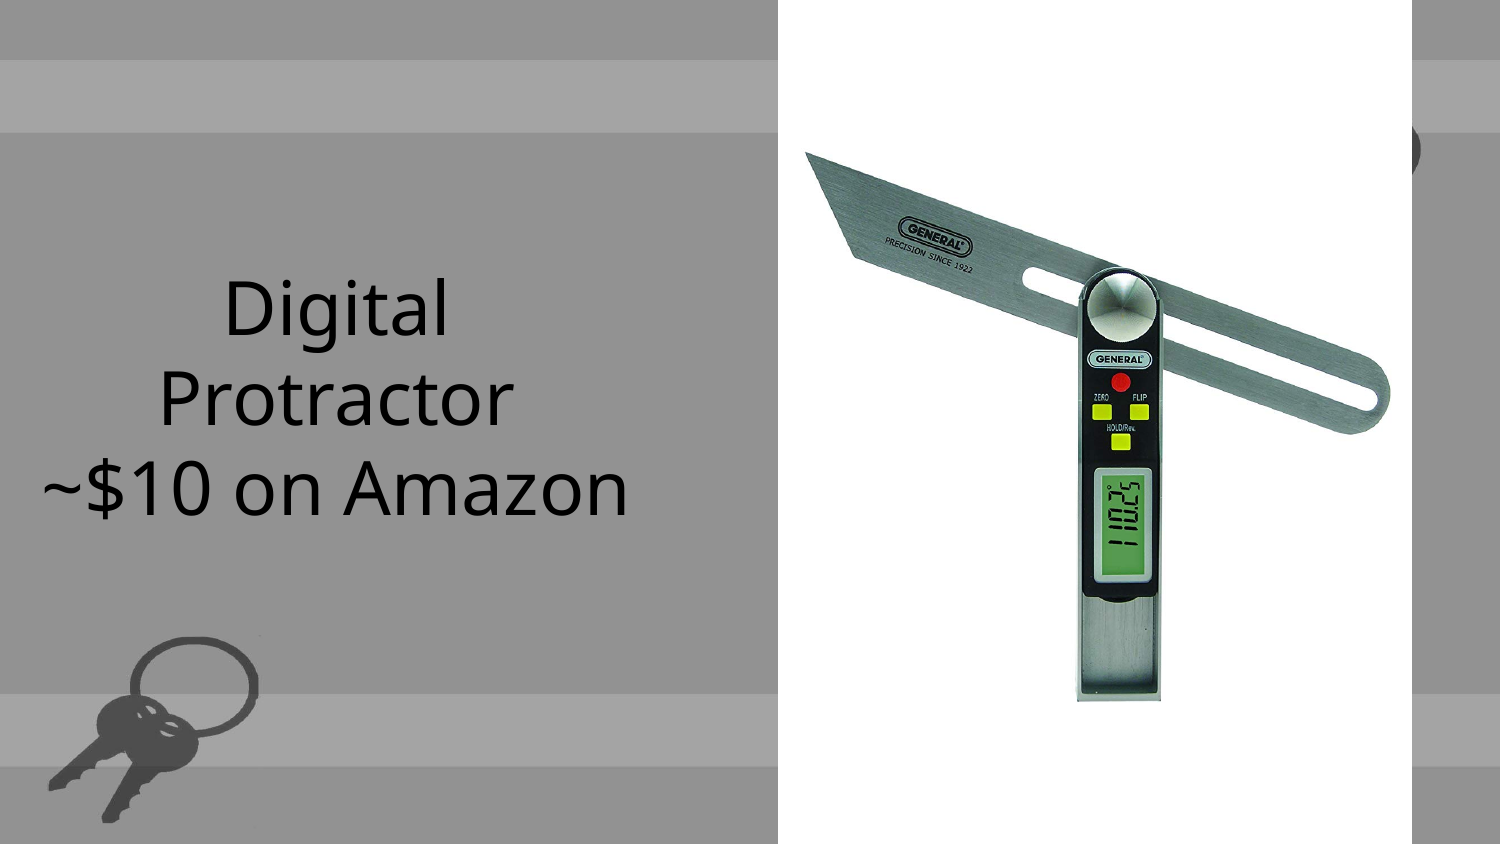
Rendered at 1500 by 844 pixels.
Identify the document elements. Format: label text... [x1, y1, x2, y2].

picture [0, 0, 1500, 844]
text_box Digital Protractor ~$10 on Amazon [19, 245, 654, 687]
